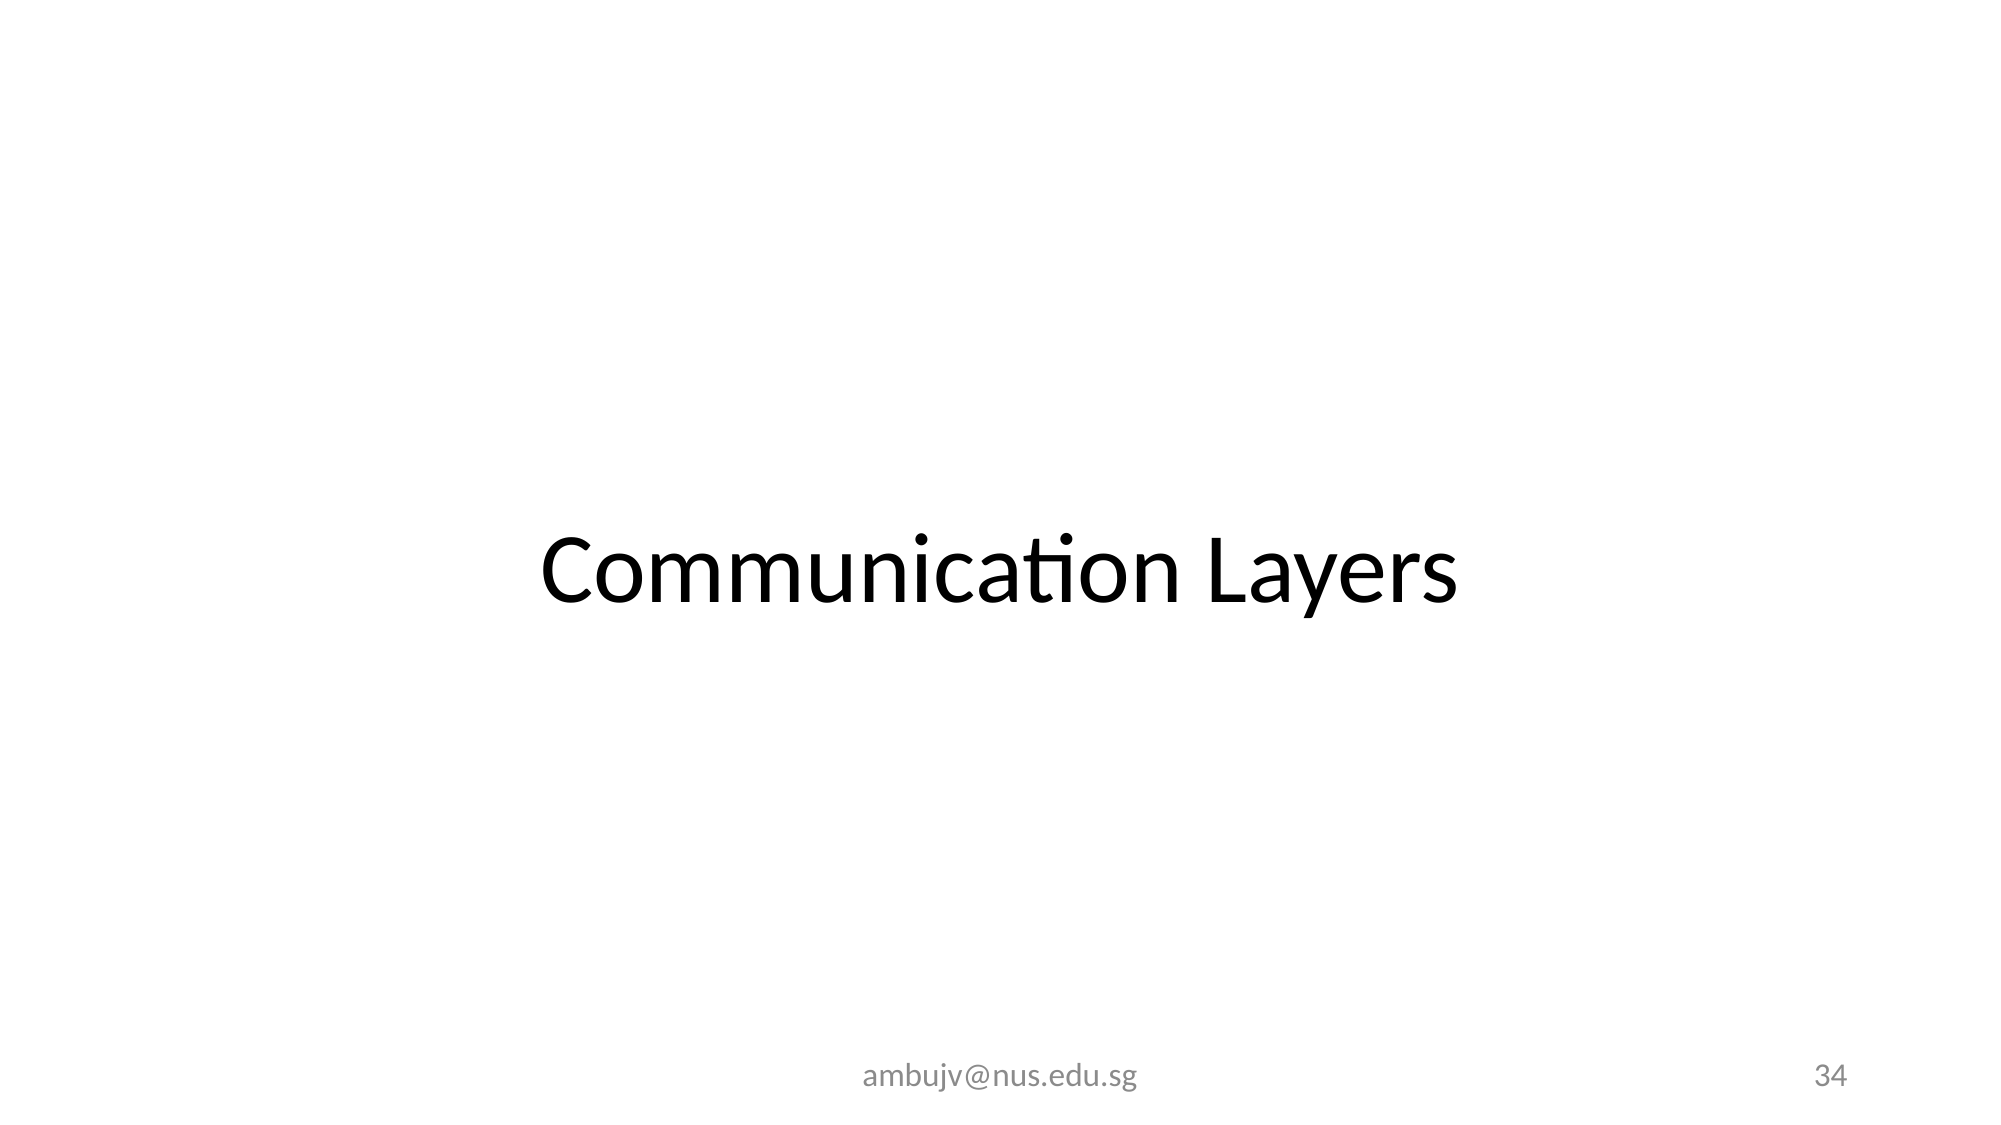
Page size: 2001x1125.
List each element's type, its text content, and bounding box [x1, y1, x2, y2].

slide_number 34 [1412, 1042, 1863, 1103]
footer ambujv@nus.edu.sg [662, 1042, 1338, 1103]
list Communication Layers [231, 508, 1769, 787]
